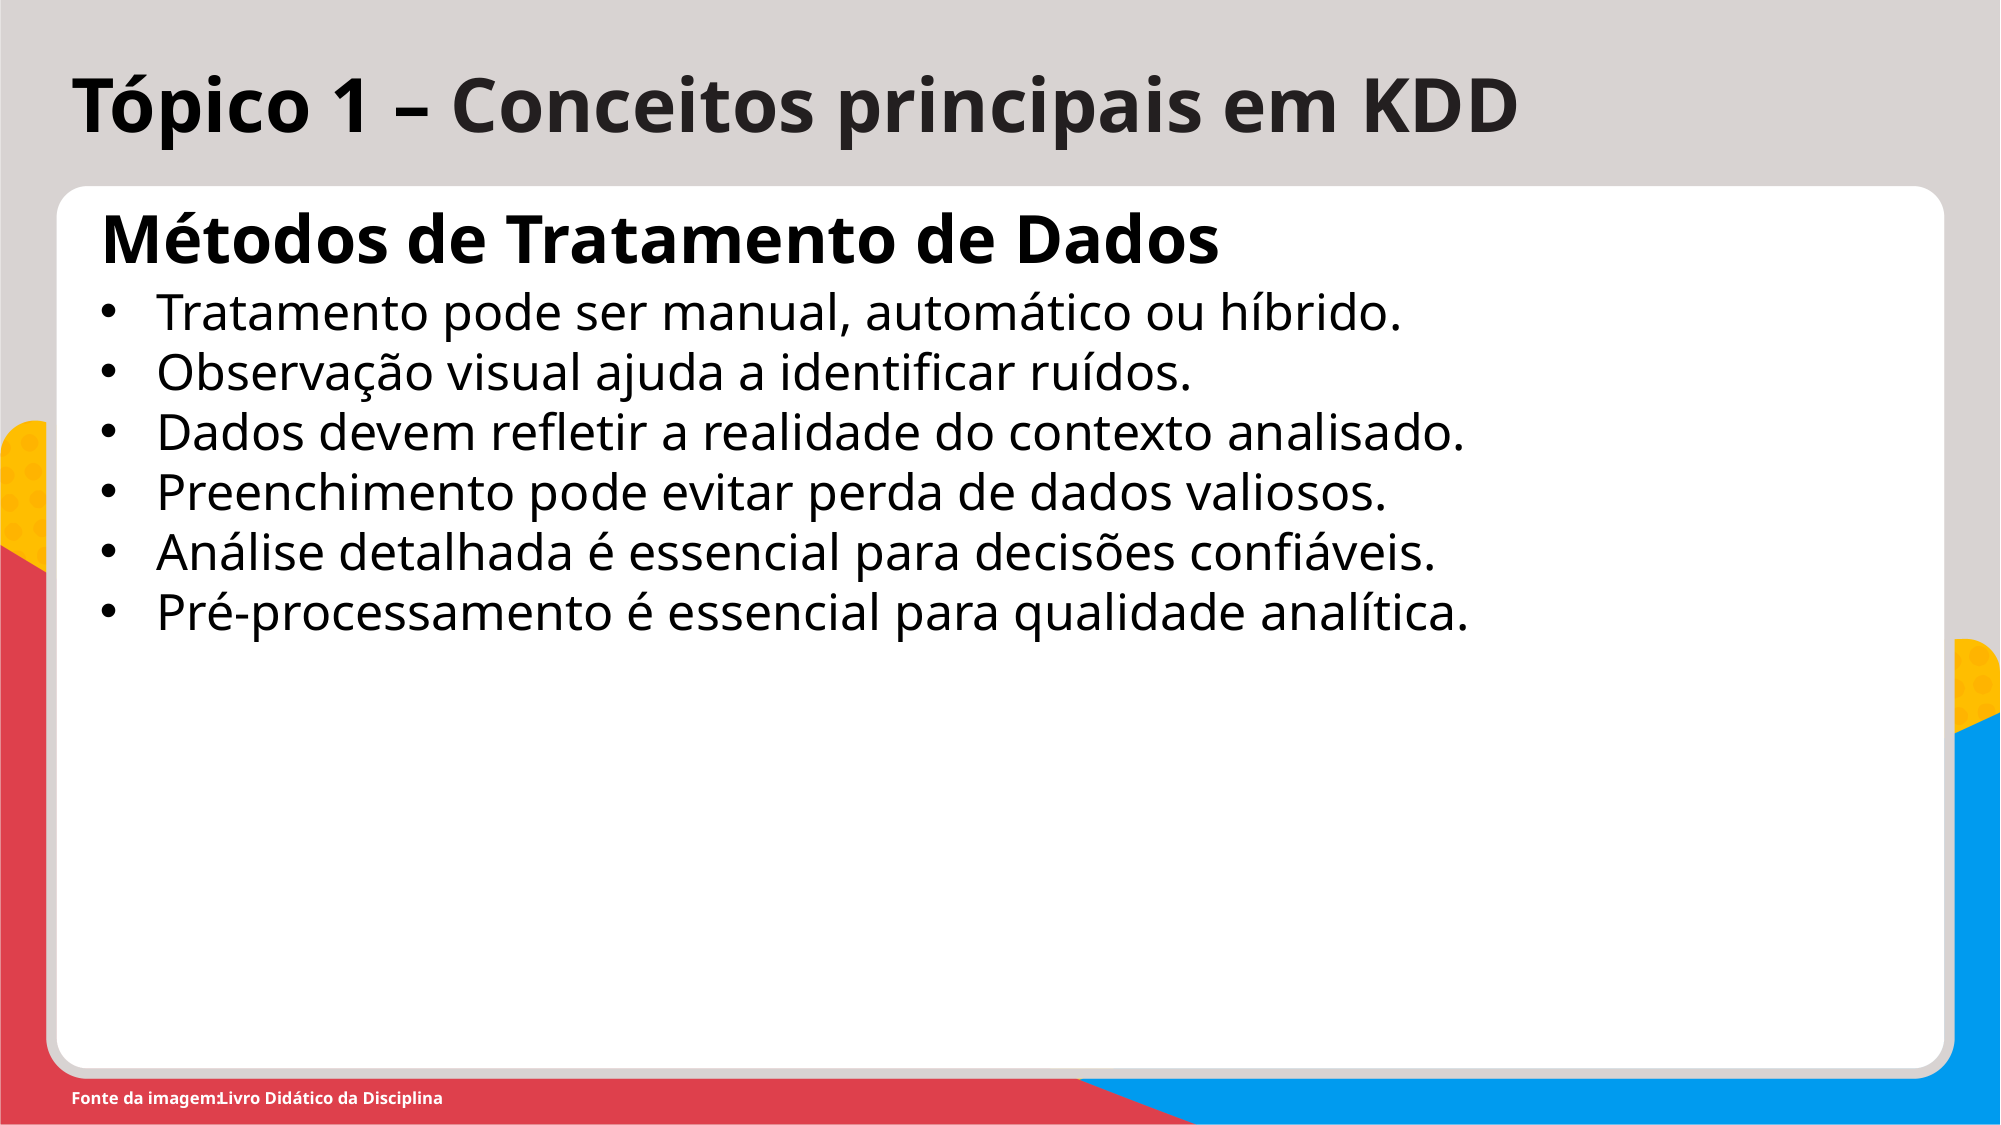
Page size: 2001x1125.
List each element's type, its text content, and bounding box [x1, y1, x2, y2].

text_box Tratamento pode ser manual, automático ou híbrido. Observação visual ajuda a identificar ruídos. Dados devem refletir a realidade do contexto analisado. Preenchimento pode evitar perda de dados valiosos. Análise detalhada é essencial para decisões confiáveis. Pré-processamento é essencial para qualidade analítica. [85, 272, 1723, 648]
text_box Livro Didático da Disciplina [204, 1082, 1434, 1118]
list Tópico 1 – Conceitos principais em KDD [56, 44, 1944, 173]
text_box Métodos de Tratamento de Dados [85, 198, 1927, 1011]
picture [0, 0, 2000, 1125]
